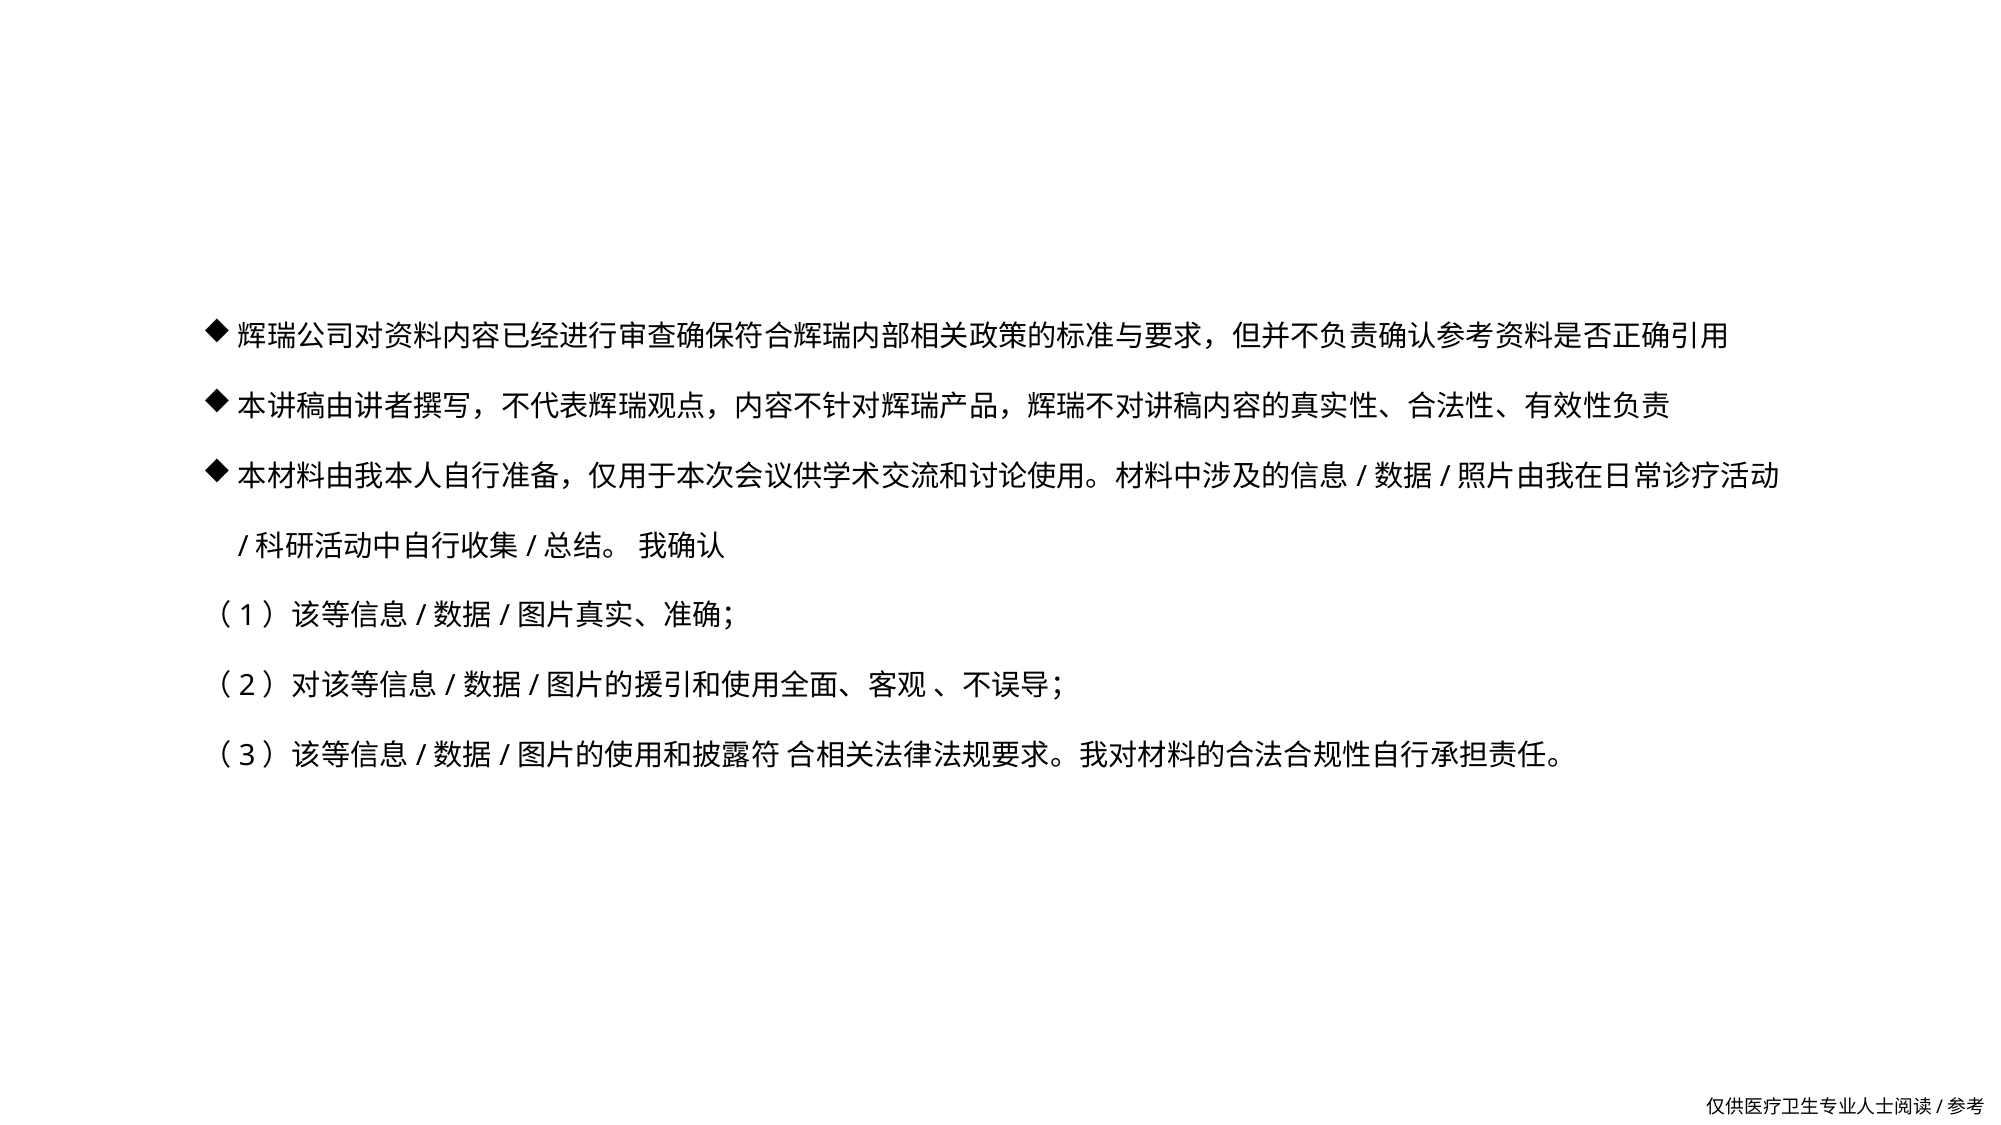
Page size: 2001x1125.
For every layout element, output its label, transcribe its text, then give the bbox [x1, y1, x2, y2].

text_box 辉瑞公司对资料内容已经进行审查确保符合辉瑞内部相关政策的标准与要求，但并不负责确认参考资料是否正确引用 本讲稿由讲者撰写，不代表辉瑞观点，内容不针对辉瑞产品，辉瑞不对讲稿内容的真实性、合法性、有效性负责 本材料由我本人自行准备，仅用于本次会议供学术交流和讨论使用。材料中涉及的信息/数据/照片由我在日常诊疗活动/科研活动中自行收集/总结。 我确认 （1）该等信息/数据/图片真实、准确； （2）对该等信息/数据/图片的援引和使用全面、客观 、不误导； （3）该等信息/数据/图片的使用和披露符 合相关法律法规要求。我对材料的合法合规性自行承担责任。 [187, 274, 1813, 779]
text_box 仅供医疗卫生专业人士阅读/参考 [1607, 1087, 2000, 1125]
